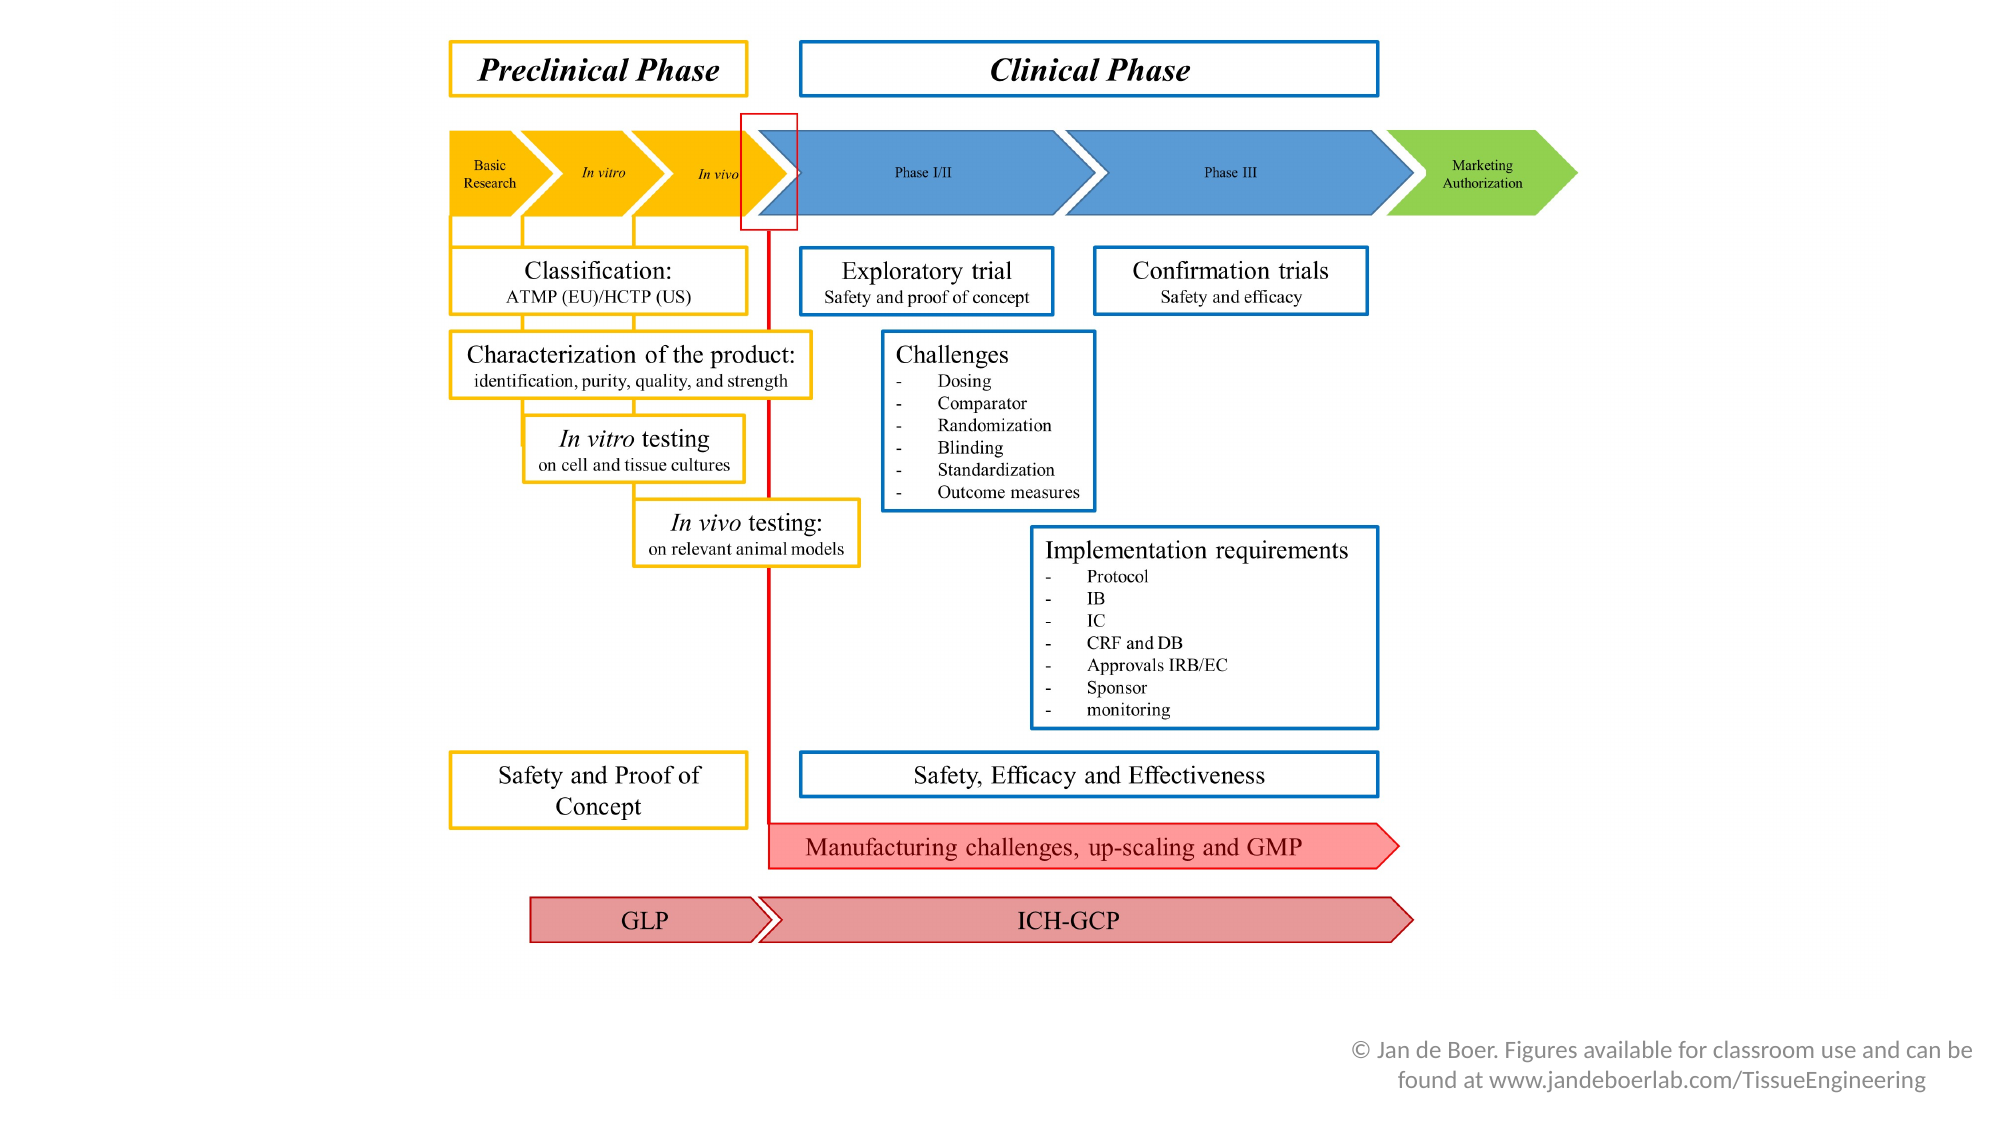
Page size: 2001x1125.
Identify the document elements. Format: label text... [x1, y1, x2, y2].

footer © Jan de Boer. Figures available for classroom use and can be found at www.jandeboerlab.com/TissueEngineering [1325, 1033, 2000, 1094]
picture [112, 0, 1888, 999]
